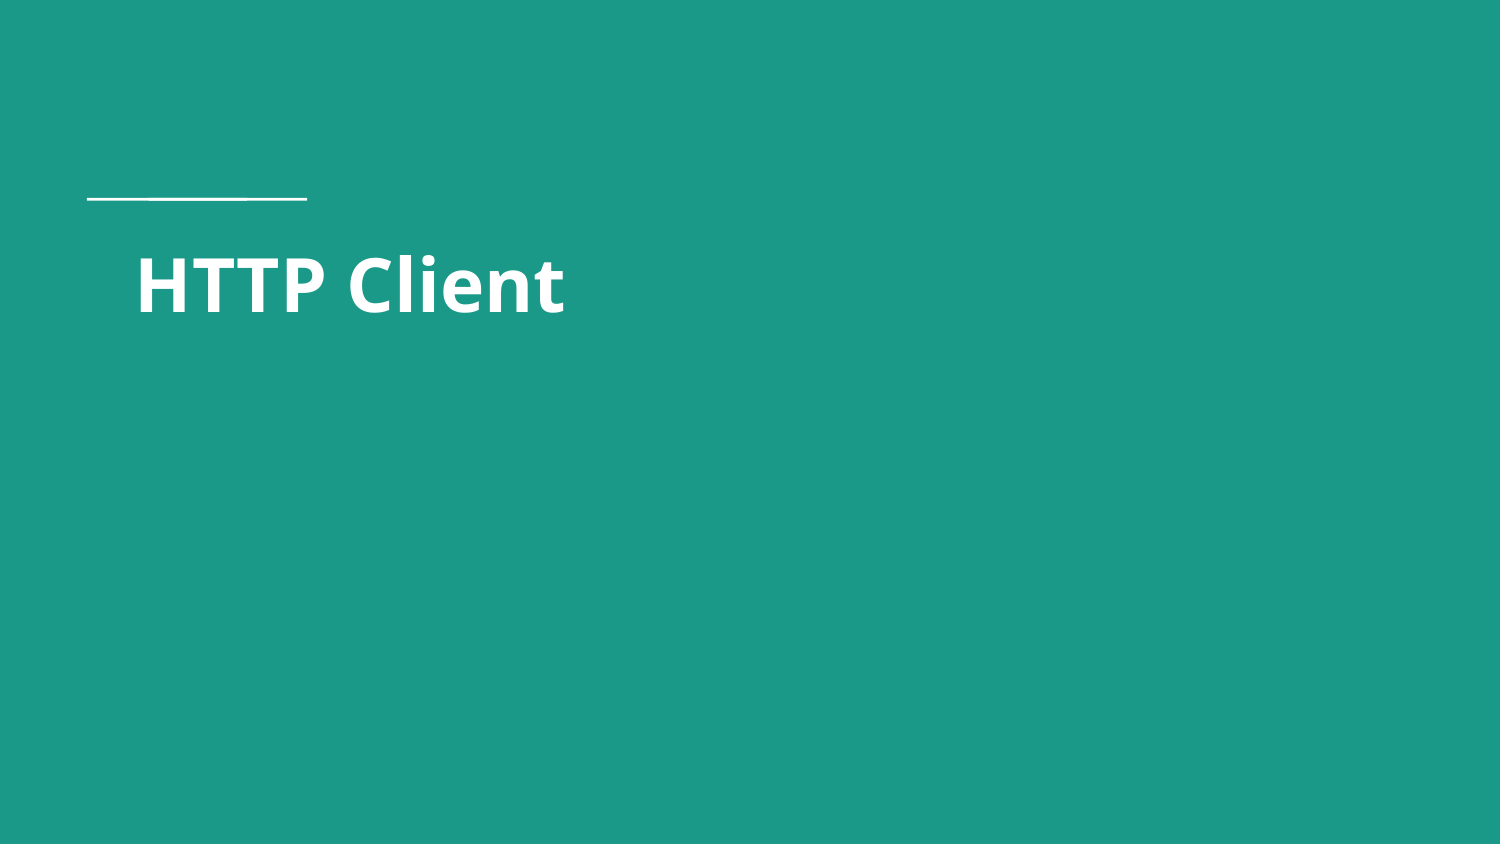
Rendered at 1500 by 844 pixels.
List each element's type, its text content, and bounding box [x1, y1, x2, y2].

title HTTP Client [119, 216, 1381, 466]
